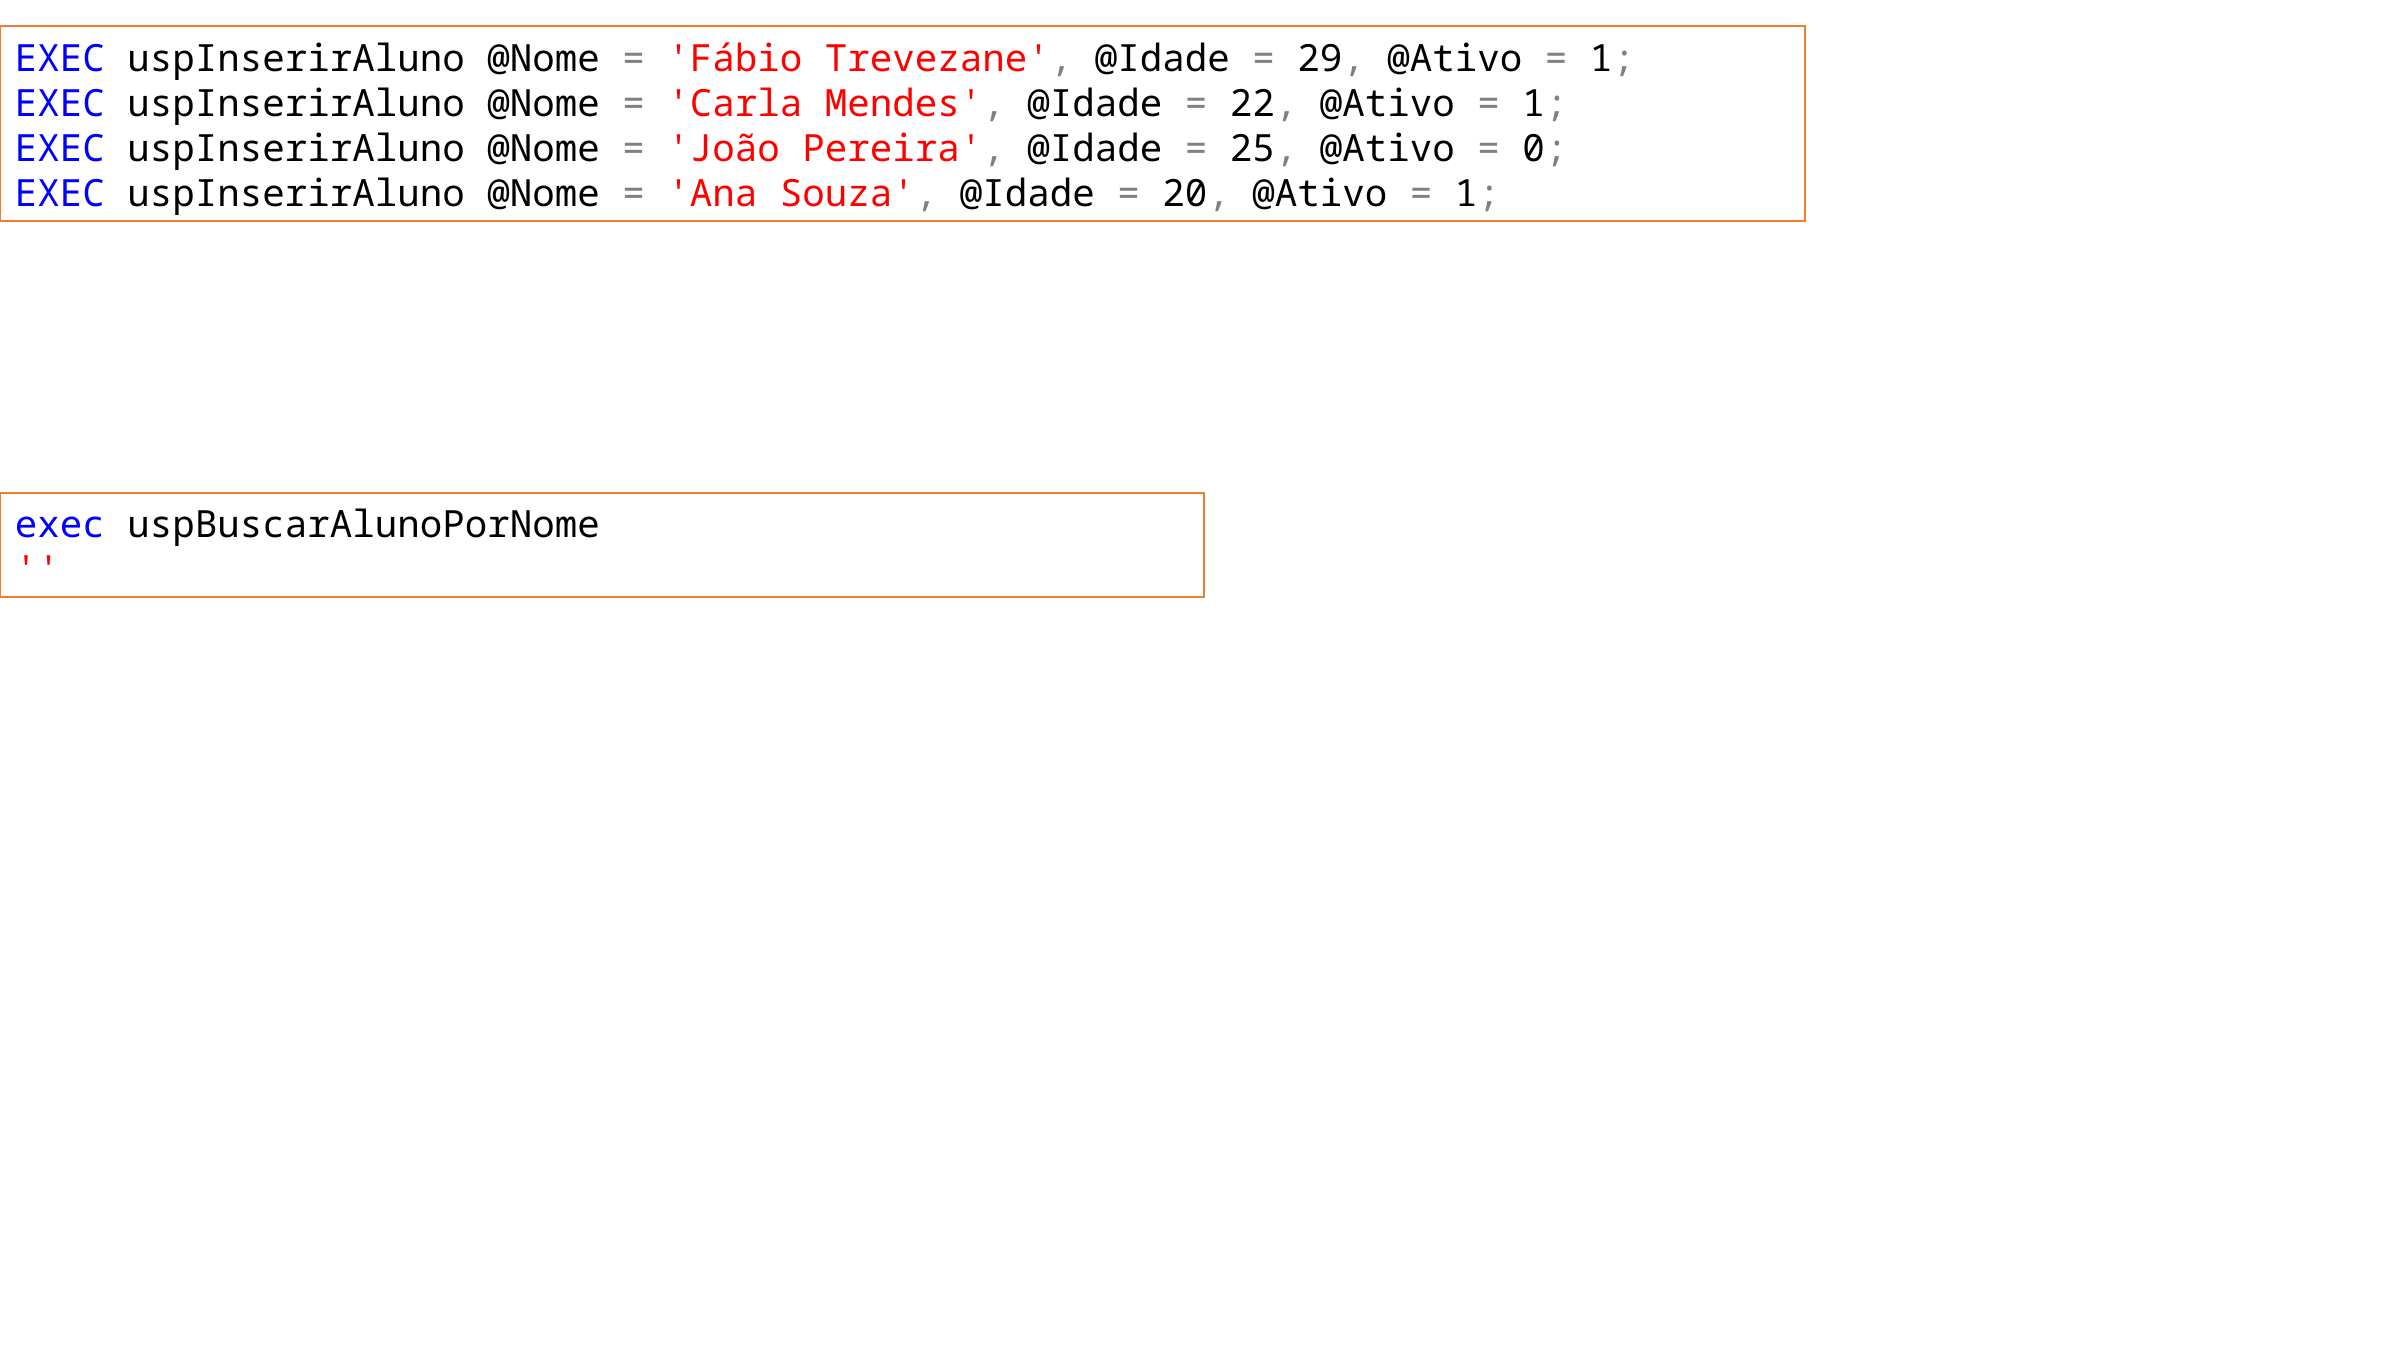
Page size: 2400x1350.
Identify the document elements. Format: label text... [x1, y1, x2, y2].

text_box EXEC uspInserirAluno @Nome = 'Fábio Trevezane', @Idade = 29, @Ativo = 1; EXEC uspInserirAluno @Nome = 'Carla Mendes', @Idade = 22, @Ativo = 1; EXEC uspInserirAluno @Nome = 'João Pereira', @Idade = 25, @Ativo = 0; EXEC uspInserirAluno @Nome = 'Ana Souza', @Idade = 20, @Ativo = 1; [0, 25, 1806, 222]
text_box exec uspBuscarAlunoPorNome '' [0, 492, 1205, 598]
